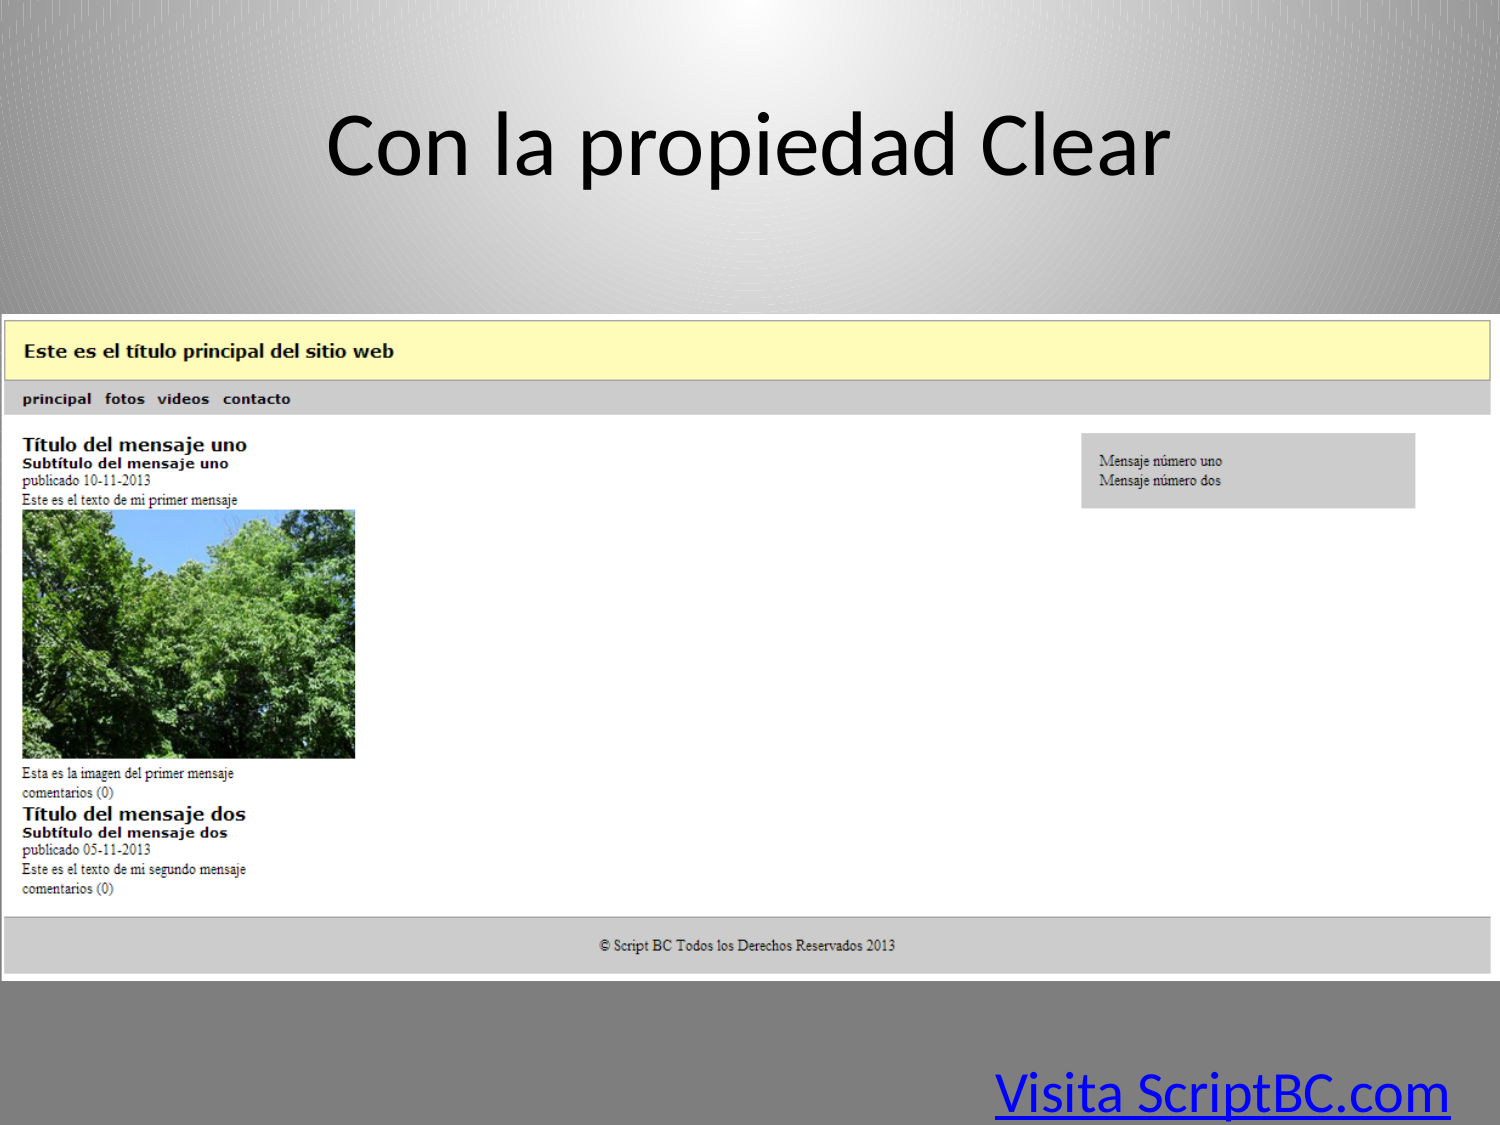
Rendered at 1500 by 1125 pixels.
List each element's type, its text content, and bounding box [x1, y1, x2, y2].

title Con la propiedad Clear [75, 45, 1425, 233]
picture [1, 314, 1500, 981]
text_box Visita ScriptBC.com [980, 1046, 1500, 1125]
